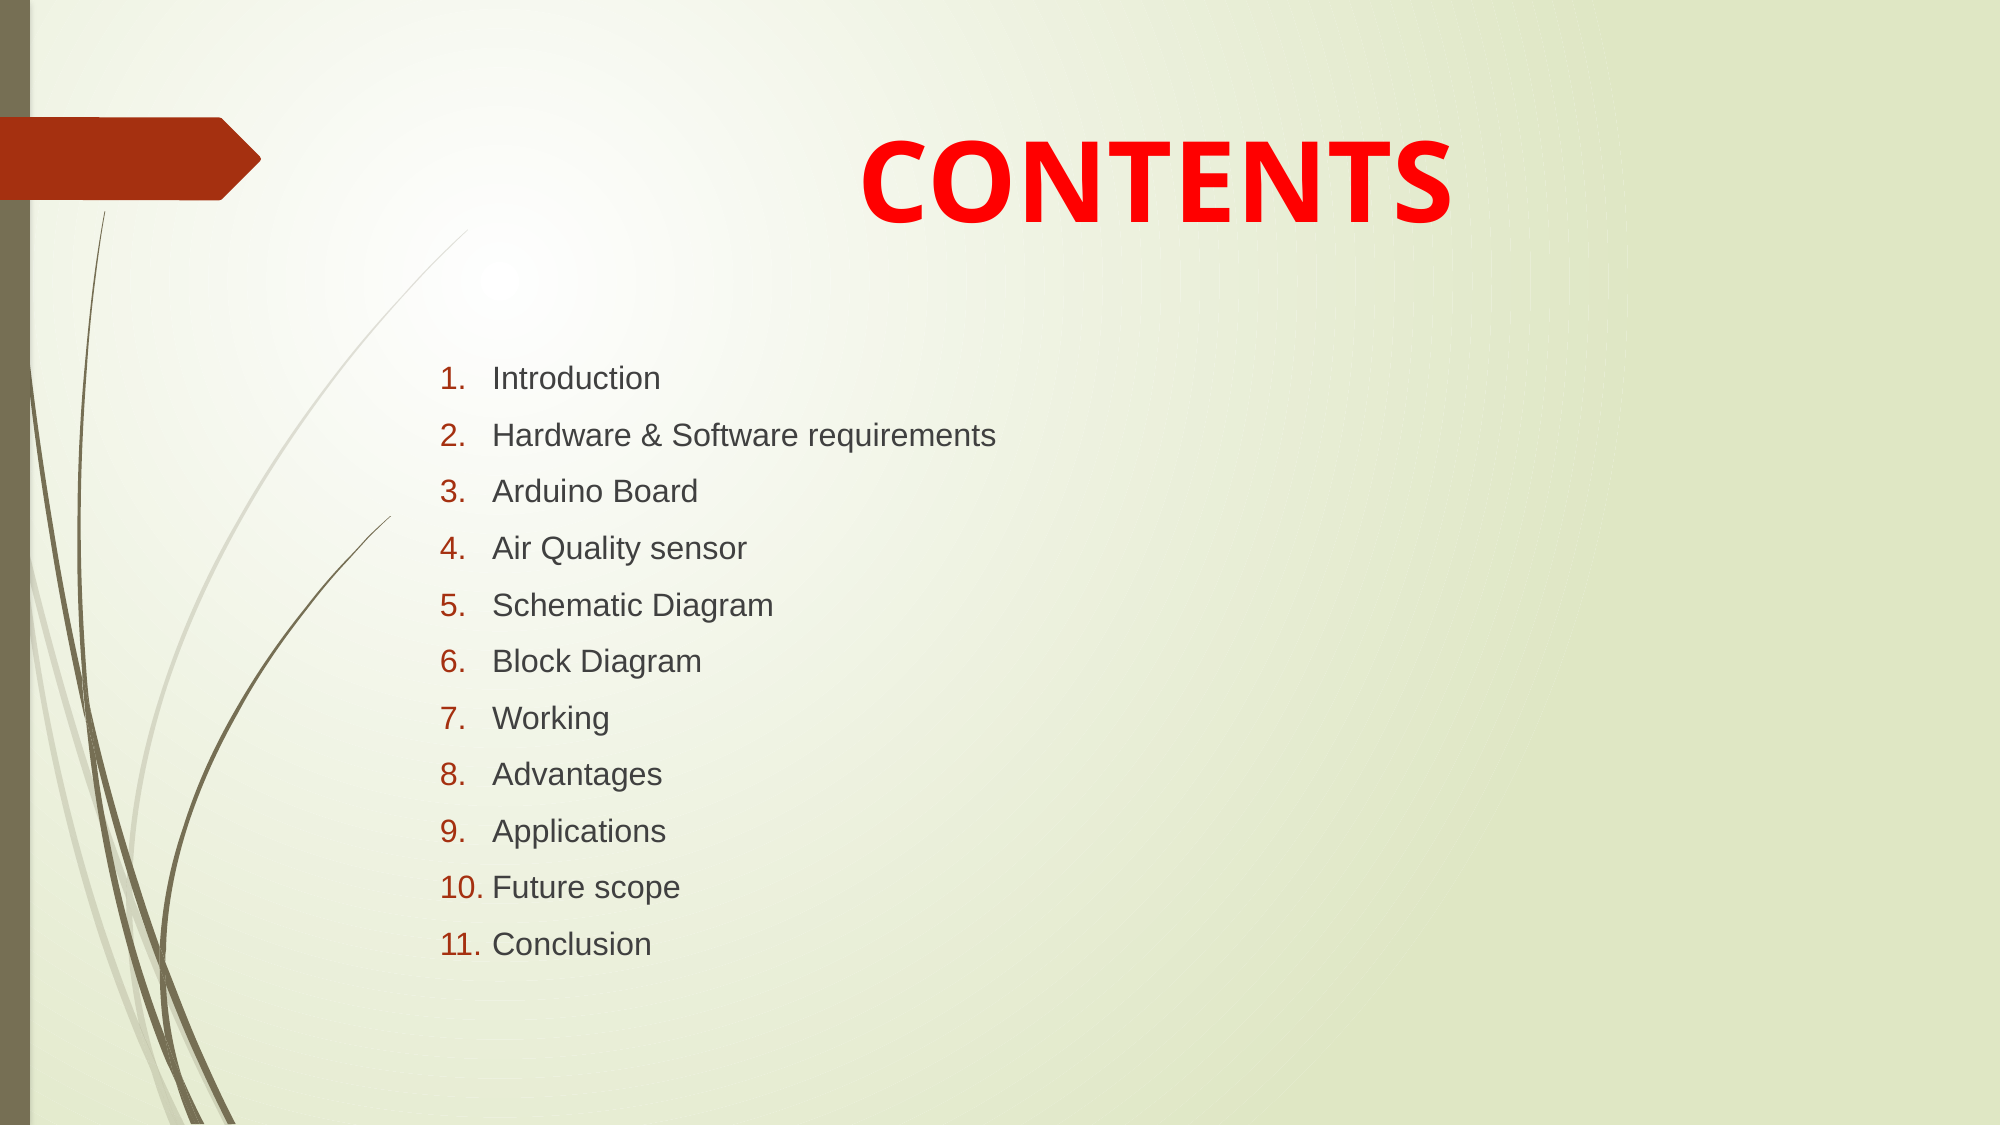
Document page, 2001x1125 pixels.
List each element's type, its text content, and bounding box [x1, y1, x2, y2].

list Introduction Hardware & Software requirements Arduino Board Air Quality sensor Schematic Diagram Block Diagram Working Advantages Applications Future scope Conclusion [424, 350, 1888, 970]
title CONTENTS [425, 102, 1888, 313]
